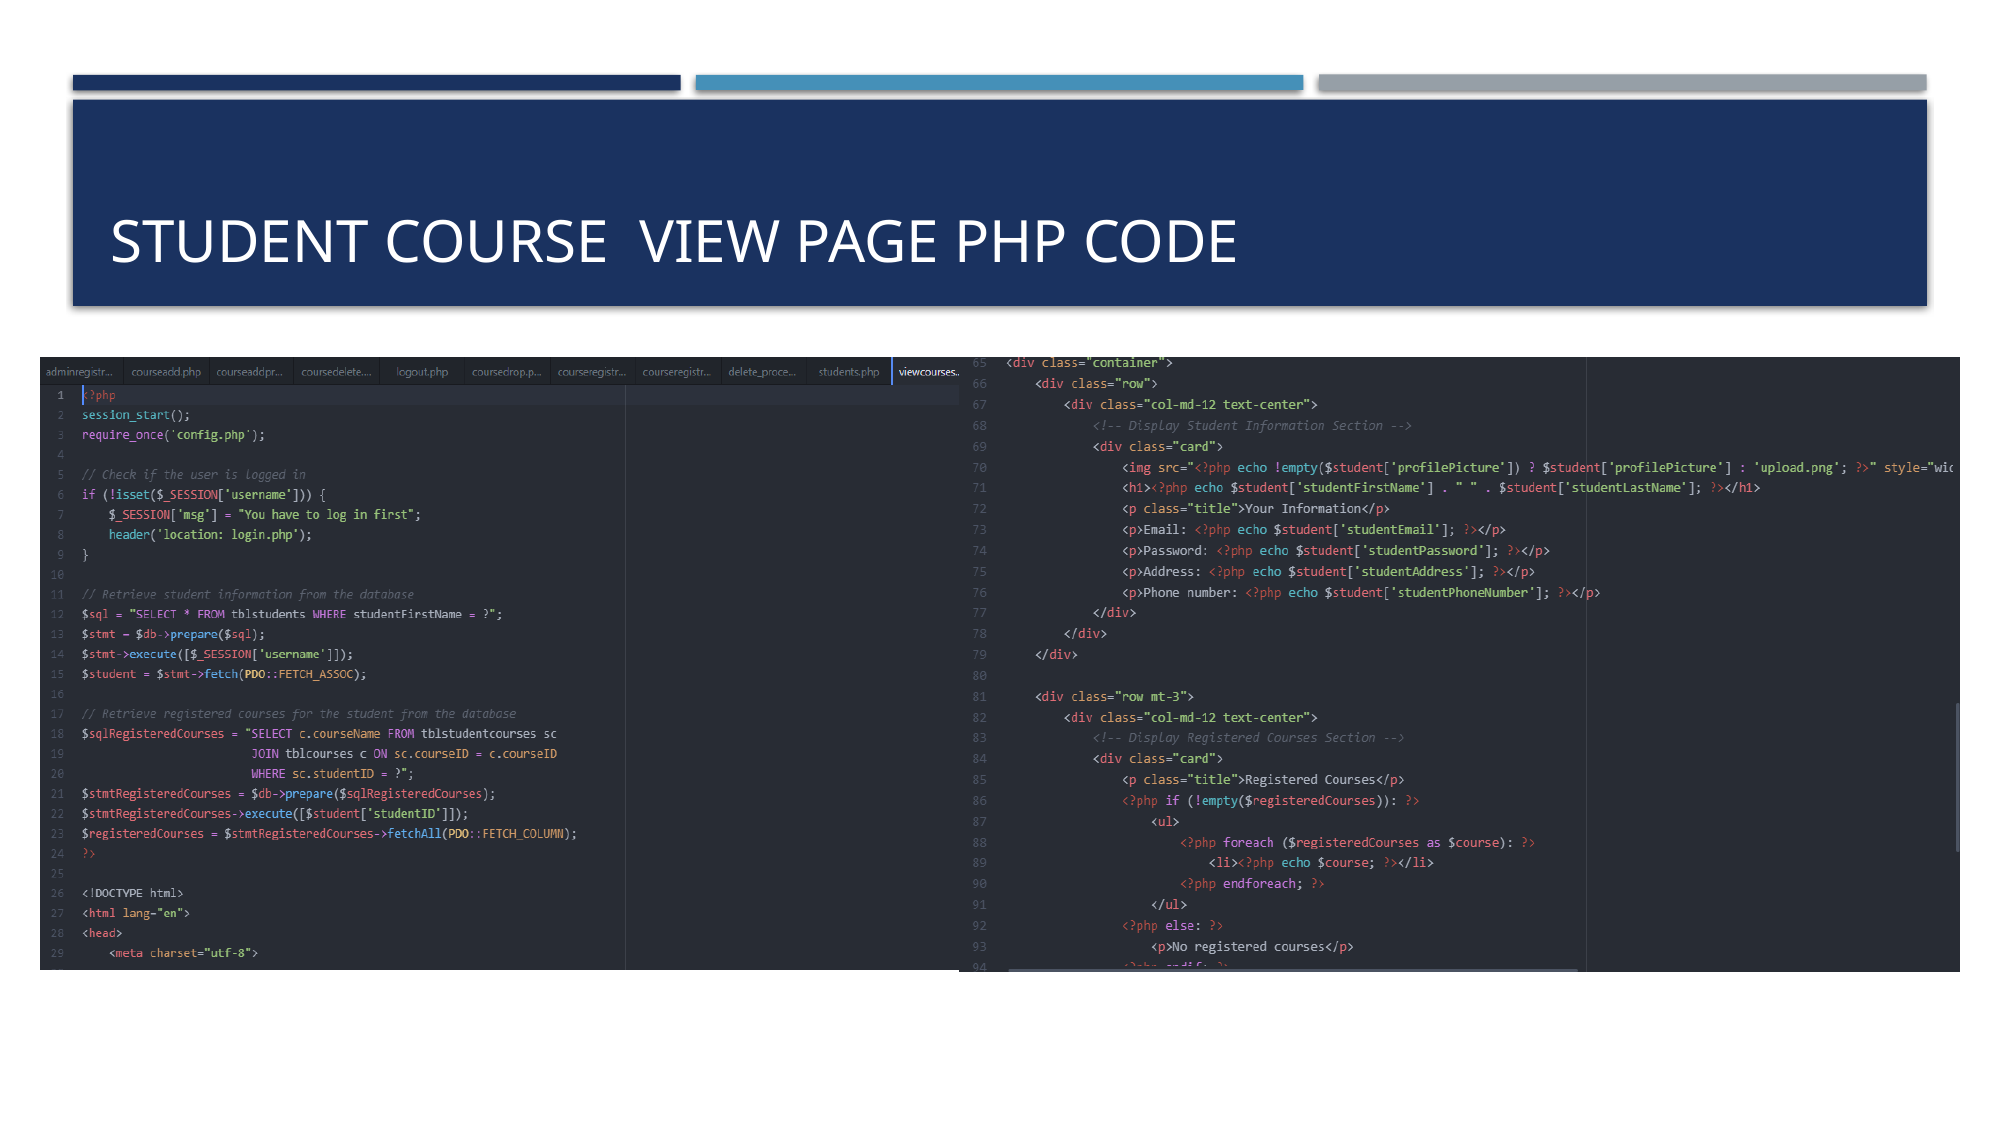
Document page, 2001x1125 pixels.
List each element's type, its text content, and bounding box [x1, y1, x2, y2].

title Student course view page php code [95, 119, 1905, 282]
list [959, 356, 1961, 973]
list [39, 356, 958, 971]
